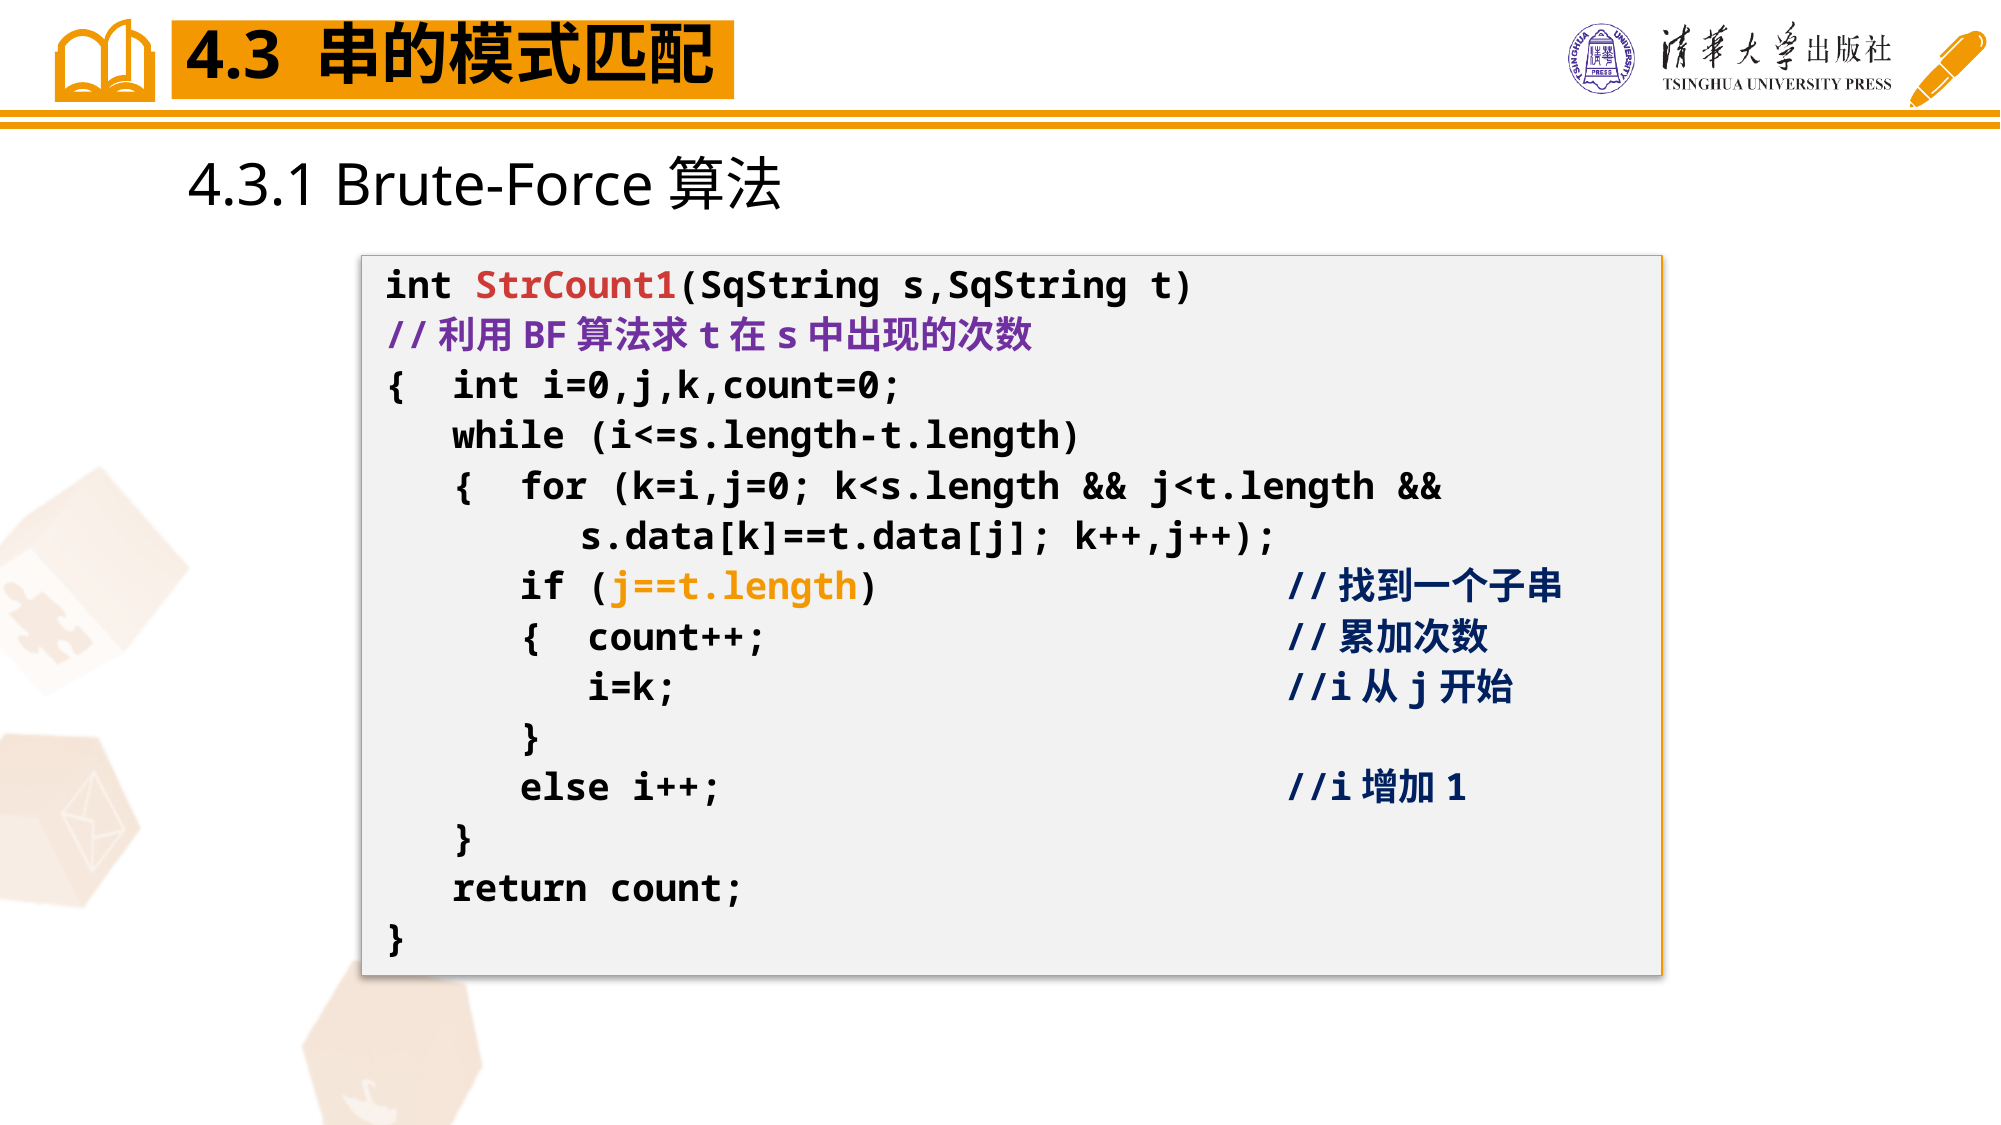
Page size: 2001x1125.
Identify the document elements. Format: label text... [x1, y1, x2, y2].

text_box 4.3.1 Brute-Force算法 [173, 153, 1213, 225]
text_box 4.3 串的模式匹配 [171, 20, 735, 100]
picture [1936, 78, 1948, 90]
picture [1531, 0, 1973, 149]
text_box int StrCount1(SqString s,SqString t) //利用BF算法求t在s中出现的次数 { int i=0,j,k,count=0; while (i<=s.length-t.length) { for (k=i,j=0; k<s.length && j<t.length && s.data[k]==t.data[j]; k++,j++); if (j==t.length) //找到一个子串 { count++; //累加次数 i=k; //i从j开始 } else i++; //i增加1 } return count; } [361, 255, 1663, 976]
